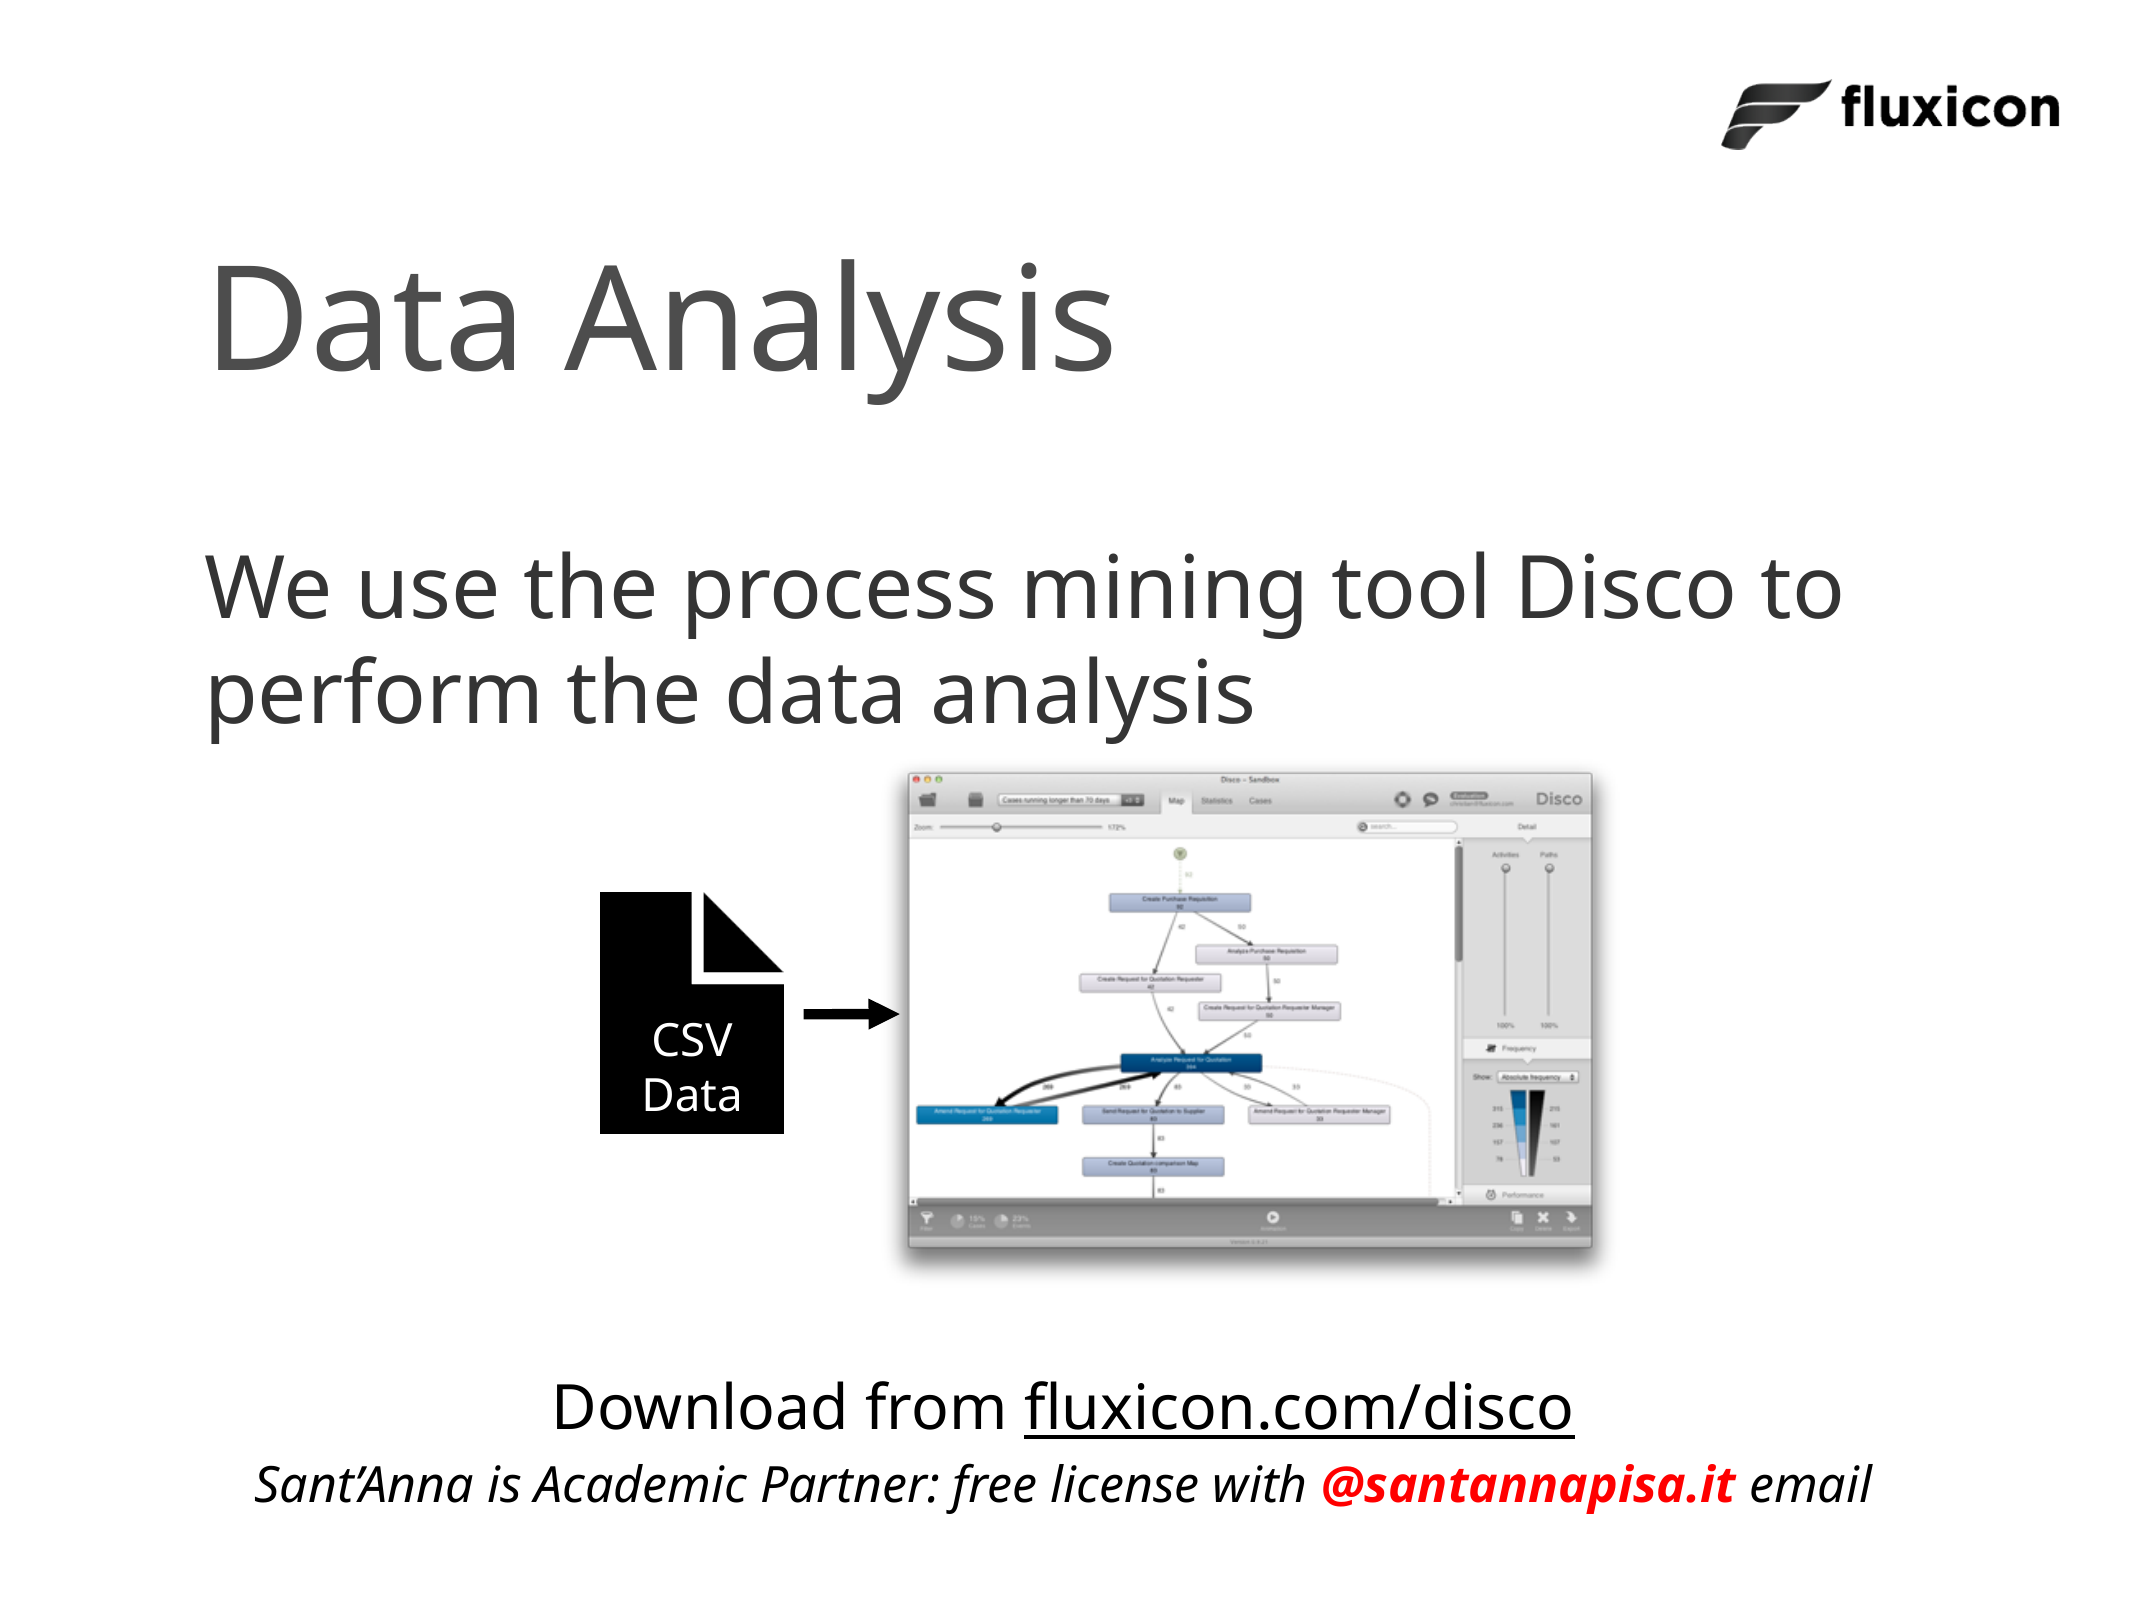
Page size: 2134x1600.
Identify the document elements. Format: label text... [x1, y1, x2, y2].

title Data Analysis [197, 208, 1930, 417]
picture [877, 753, 1624, 1292]
picture [600, 892, 784, 1134]
text_box Download from fluxicon.com/disco Sant’Anna is Academic Partner: free license with @santannapisa.it email [183, 1318, 1944, 1561]
list We use the process mining tool Disco to perform the data analysis [197, 525, 1988, 917]
picture [1721, 78, 2063, 150]
